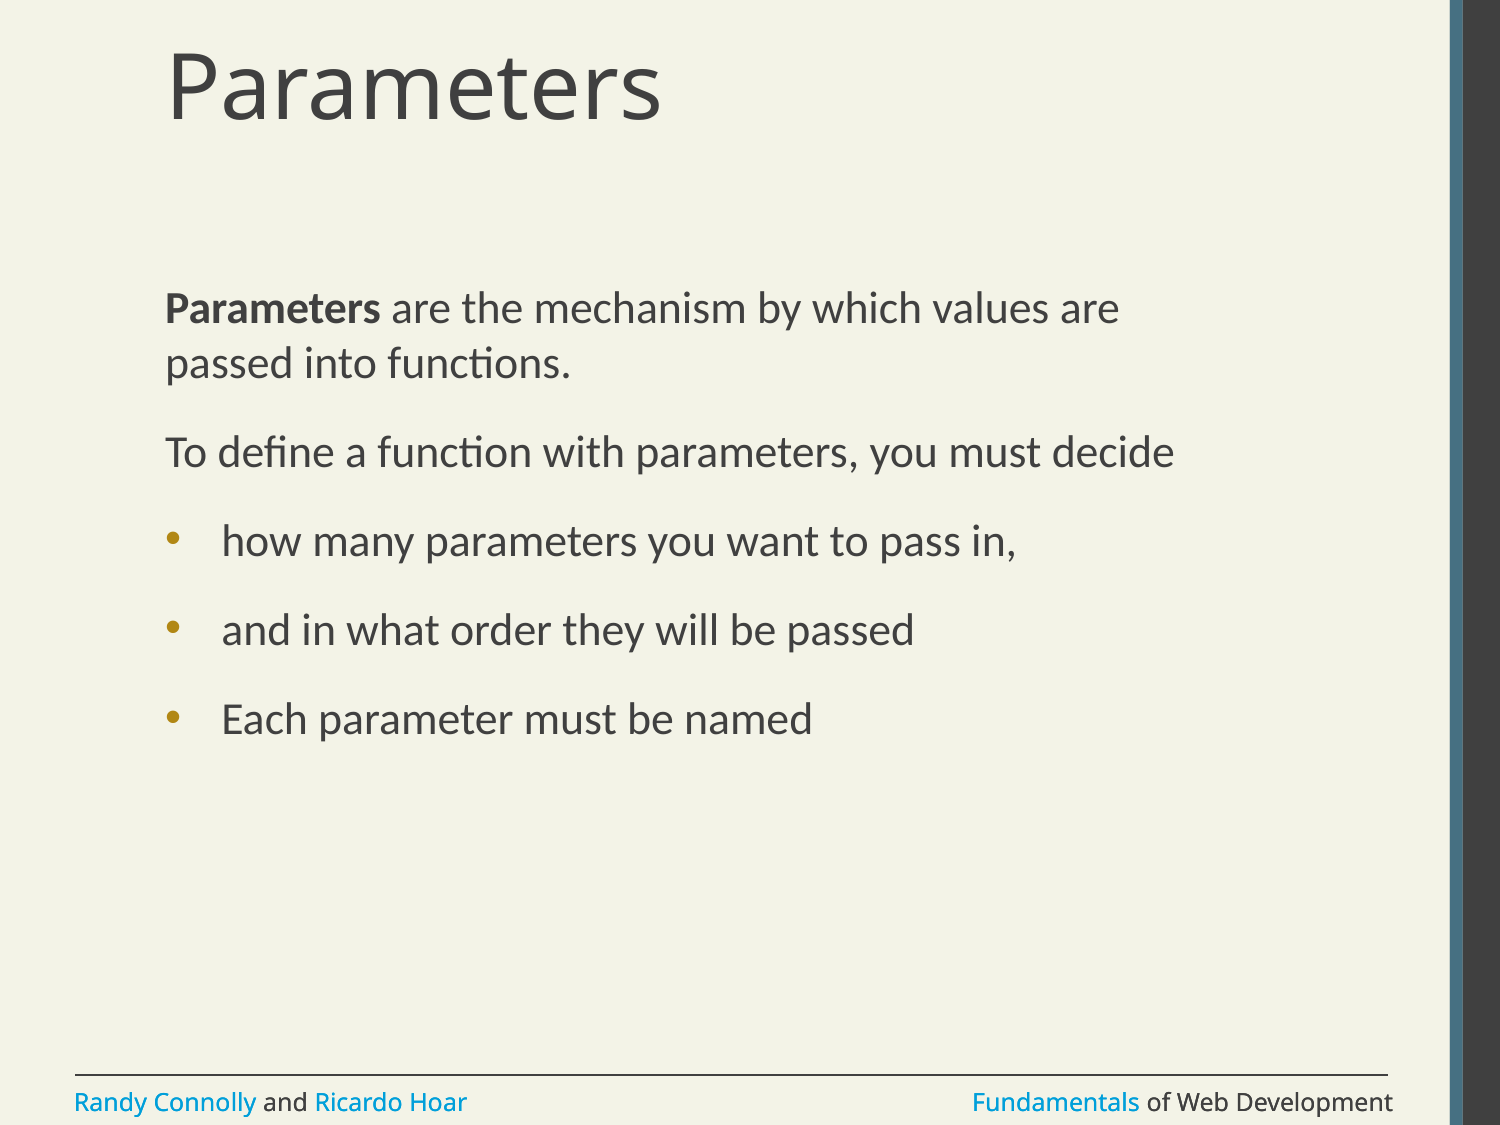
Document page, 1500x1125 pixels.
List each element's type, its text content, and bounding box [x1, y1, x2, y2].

title Parameters [150, 20, 1425, 188]
list Parameters are the mechanism by which values are passed into functions. To define a function with parameters, you must decide how many parameters you want to pass in, and in what order they will be passed Each parameter must be named [150, 270, 1200, 1013]
